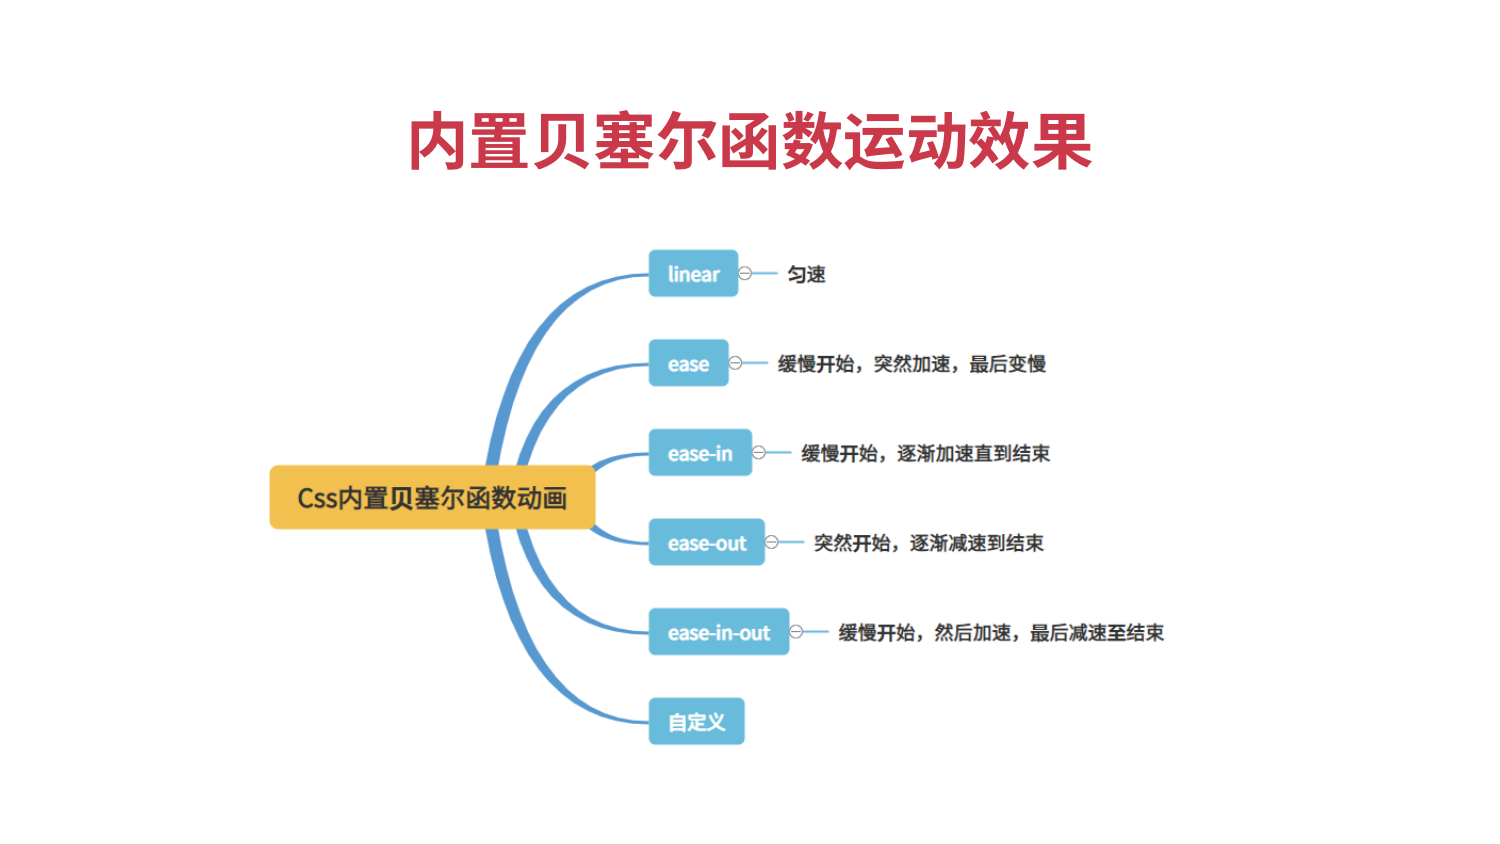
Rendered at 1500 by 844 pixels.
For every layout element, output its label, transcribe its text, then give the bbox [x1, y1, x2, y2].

picture [218, 197, 1376, 822]
text_box 内置贝塞尔函数运动效果 [391, 94, 1109, 185]
